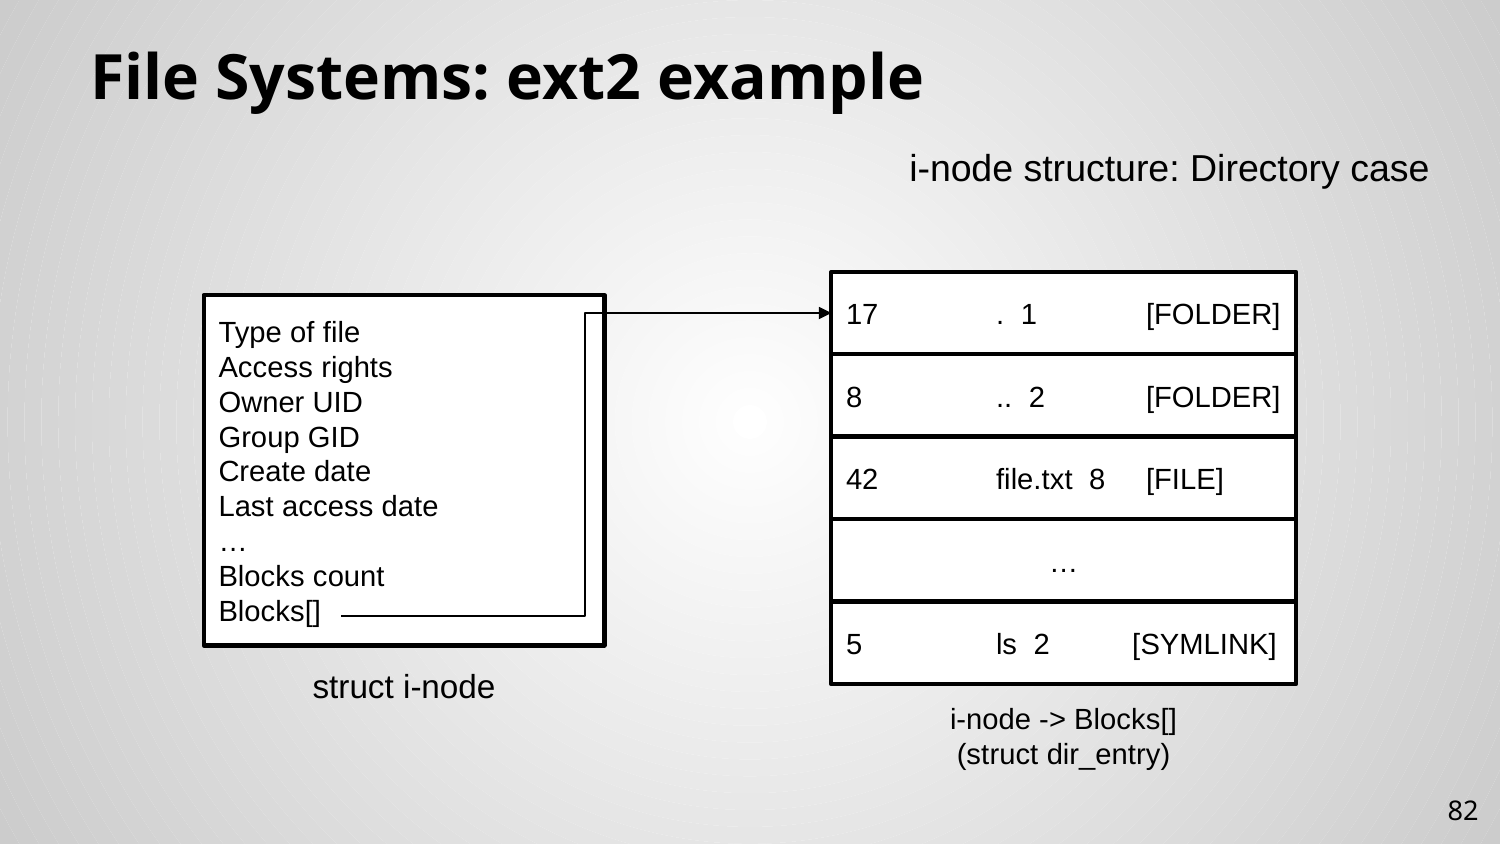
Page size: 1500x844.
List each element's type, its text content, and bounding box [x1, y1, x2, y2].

text_box i-node structure: Directory case [890, 136, 1449, 197]
title File Systems: ext2 example [75, 33, 1425, 128]
slide_number 82 [1403, 779, 1494, 844]
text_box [203, 271, 1297, 780]
